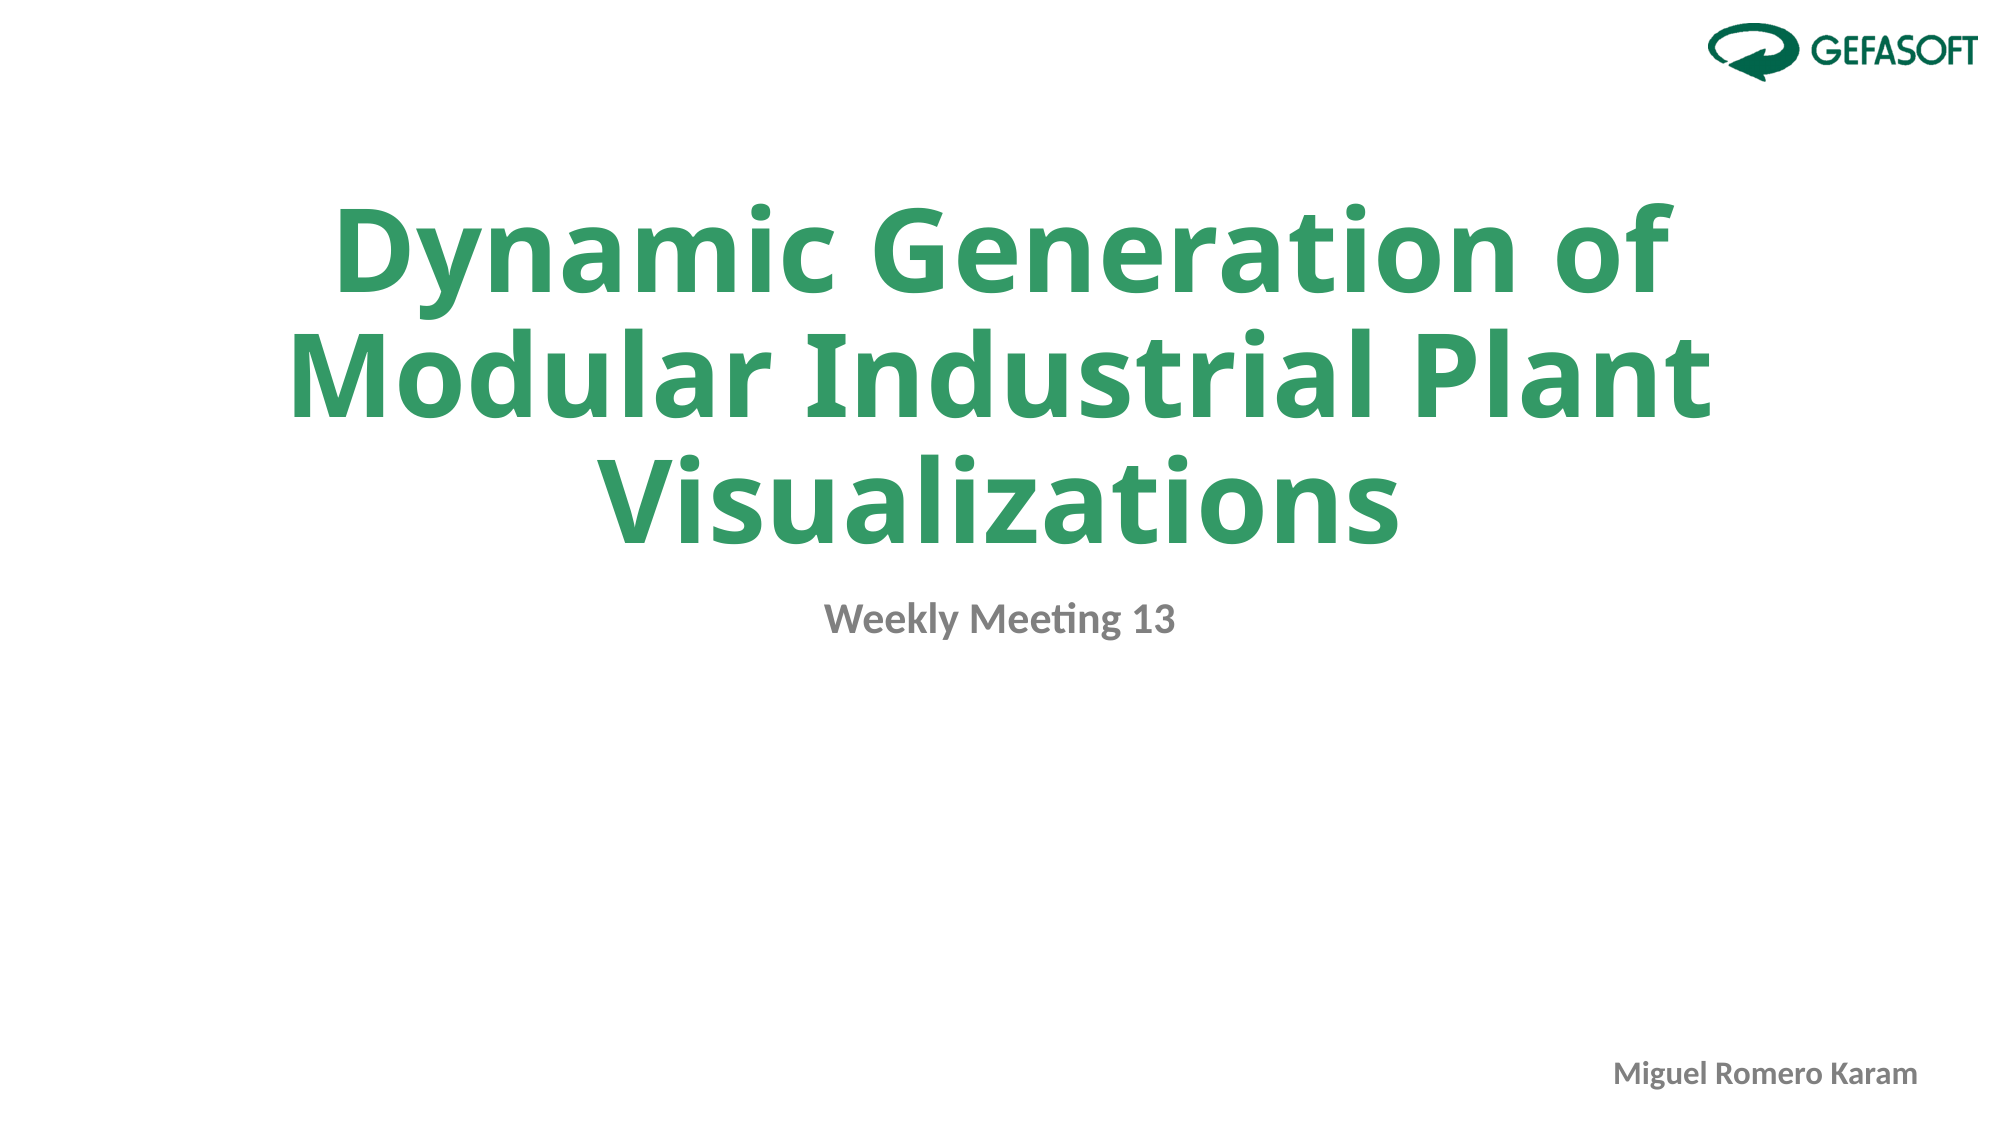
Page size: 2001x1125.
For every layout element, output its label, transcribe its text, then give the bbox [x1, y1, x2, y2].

picture [1708, 22, 1978, 82]
title Dynamic Generation of Modular Industrial Plant Visualizations [249, 184, 1750, 576]
subtitle Weekly Meeting 13 Miguel Romero Karam [66, 588, 1934, 1102]
